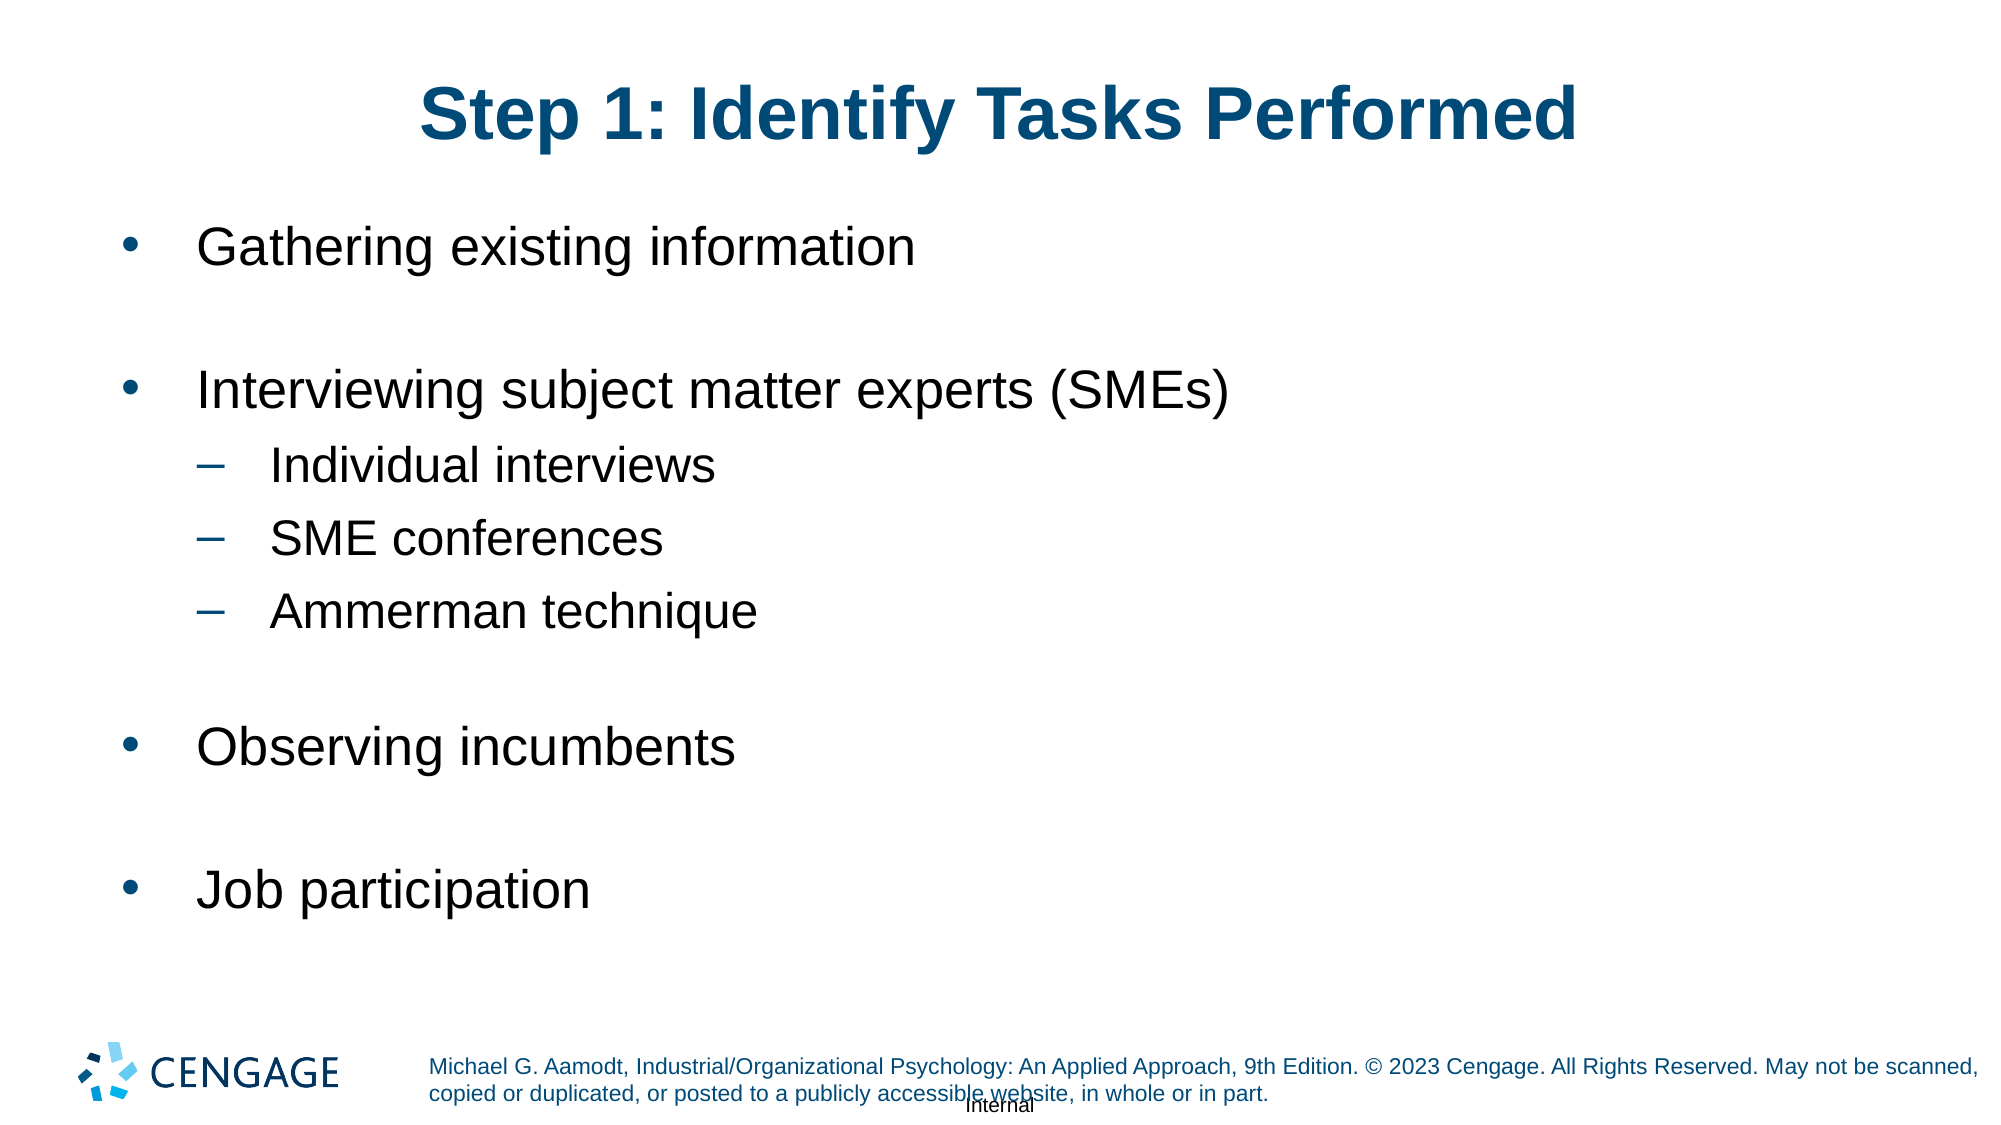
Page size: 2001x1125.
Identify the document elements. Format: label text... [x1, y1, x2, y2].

list Gathering existing information Interviewing subject matter experts (SMEs) Individual interviews SME conferences Ammerman technique Observing incumbents Job participation [121, 211, 1880, 1000]
picture [78, 1042, 338, 1101]
title Step 1: Identify Tasks Performed [137, 59, 1863, 171]
